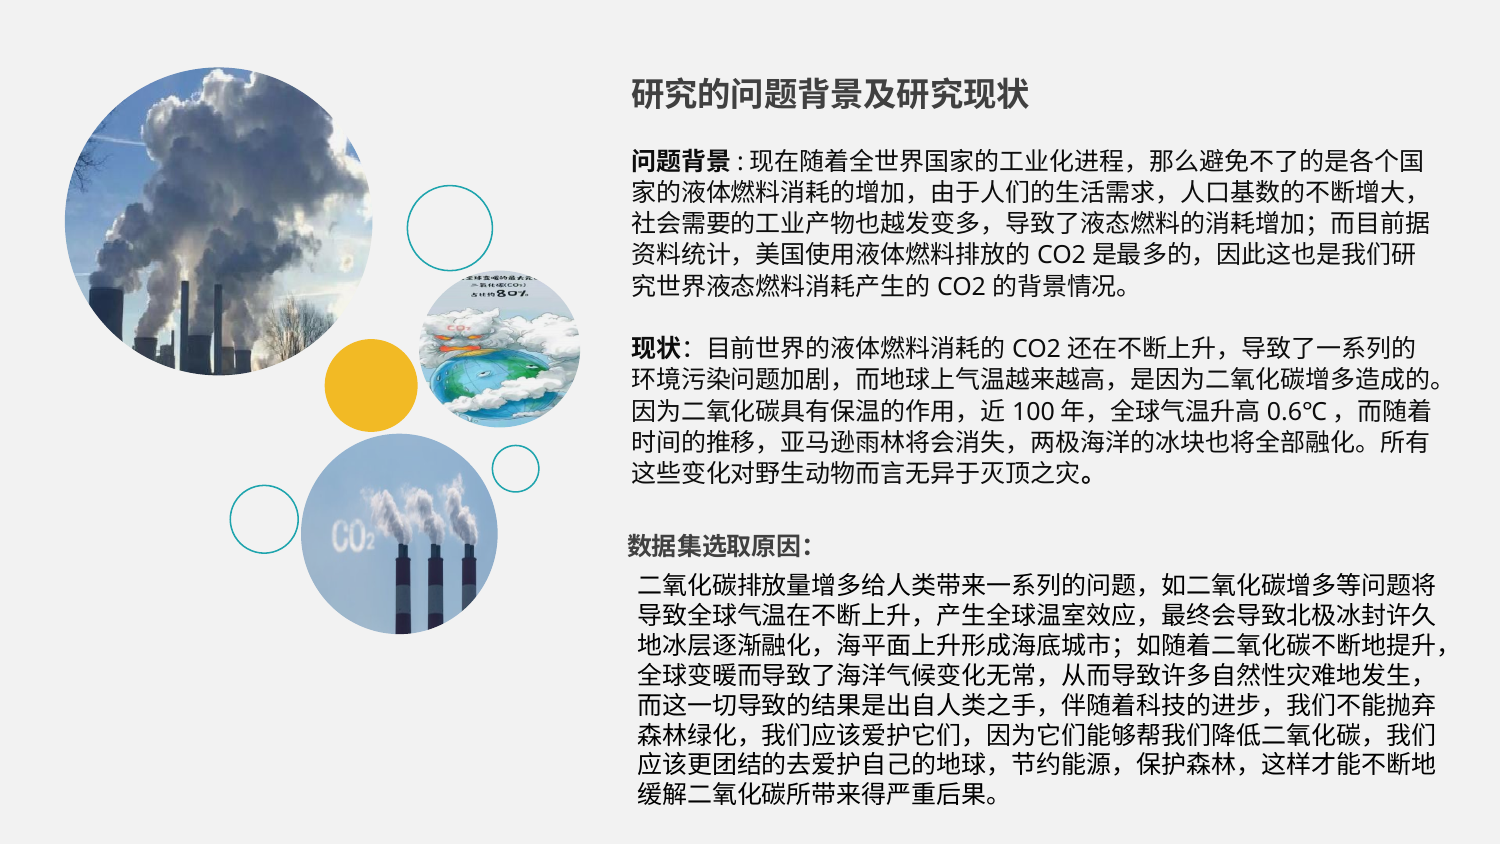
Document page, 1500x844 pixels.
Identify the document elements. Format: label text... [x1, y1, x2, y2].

text_box [301, 433, 498, 635]
text_box 研究的问题背景及研究现状 [620, 67, 1108, 119]
text_box 数据集选取原因： [615, 465, 1447, 698]
text_box [490, 443, 541, 495]
text_box 二氧化碳排放量增多给人类带来一系列的问题，如二氧化碳增多等问题将导致全球气温在不断上升，产生全球温室效应，最终会导致北极冰封许久地冰层逐渐融化，海平面上升形成海底城市；如随着二氧化碳不断地提升，全球变暖而导致了海洋气候变化无常，从而导致许多自然性灾难地发生，而这一切导致的结果是出自人类之手，伴随着科技的进步，我们不能抛弃森林绿化，我们应该爱护它们，因为它们能够帮我们降低二氧化碳，我们应该更团结的去爱护自己的地球，节约能源，保护森林，这样才能不断地缓解二氧化碳所带来得严重后果。 [622, 562, 1469, 844]
text_box [64, 67, 373, 376]
text_box [405, 183, 495, 273]
text_box [419, 270, 581, 428]
text_box 问题背景:现在随着全世界国家的工业化进程，那么避免不了的是各个国家的液体燃料消耗的增加，由于人们的生活需求，人口基数的不断增大，社会需要的工业产物也越发变多，导致了液态燃料的消耗增加；而目前据资料统计，美国使用液体燃料排放的CO2是最多的，因此这也是我们研究世界液态燃料消耗产生的CO2的背景情况。 现状：目前世界的液体燃料消耗的CO2还在不断上升，导致了一系列的环境污染问题加剧，而地球上气温越来越高，是因为二氧化碳增多造成的。因为二氧化碳具有保温的作用，近100年，全球气温升高0.6℃，而随着时间的推移，亚马逊雨林将会消失，两极海洋的冰块也将全部融化。所有这些变化对野生动物而言无异于灭顶之灾。 [619, 138, 1445, 296]
text_box [322, 336, 420, 434]
text_box [228, 483, 301, 556]
